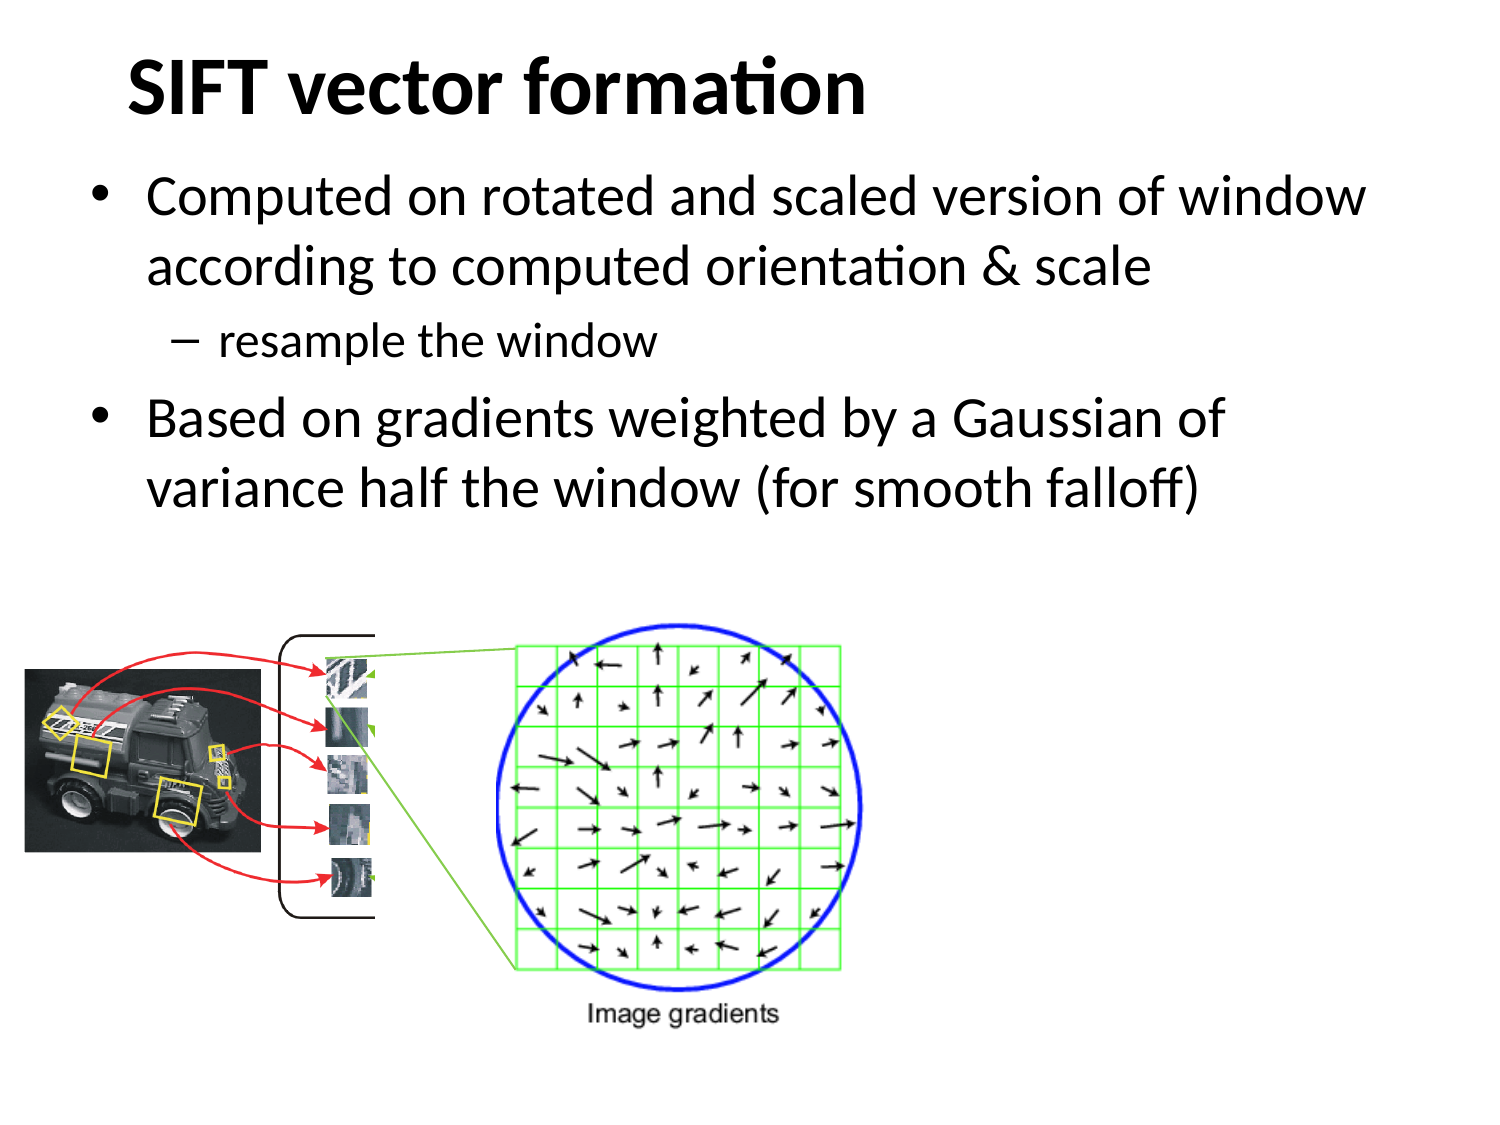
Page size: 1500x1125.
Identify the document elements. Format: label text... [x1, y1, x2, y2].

list Computed on rotated and scaled version of window according to computed orientation & scale resample the window Based on gradients weighted by a Gaussian of variance half the window (for smooth falloff) [74, 149, 1451, 576]
picture [24, 633, 376, 919]
picture [495, 610, 878, 1034]
title SIFT vector formation [112, 0, 1388, 149]
